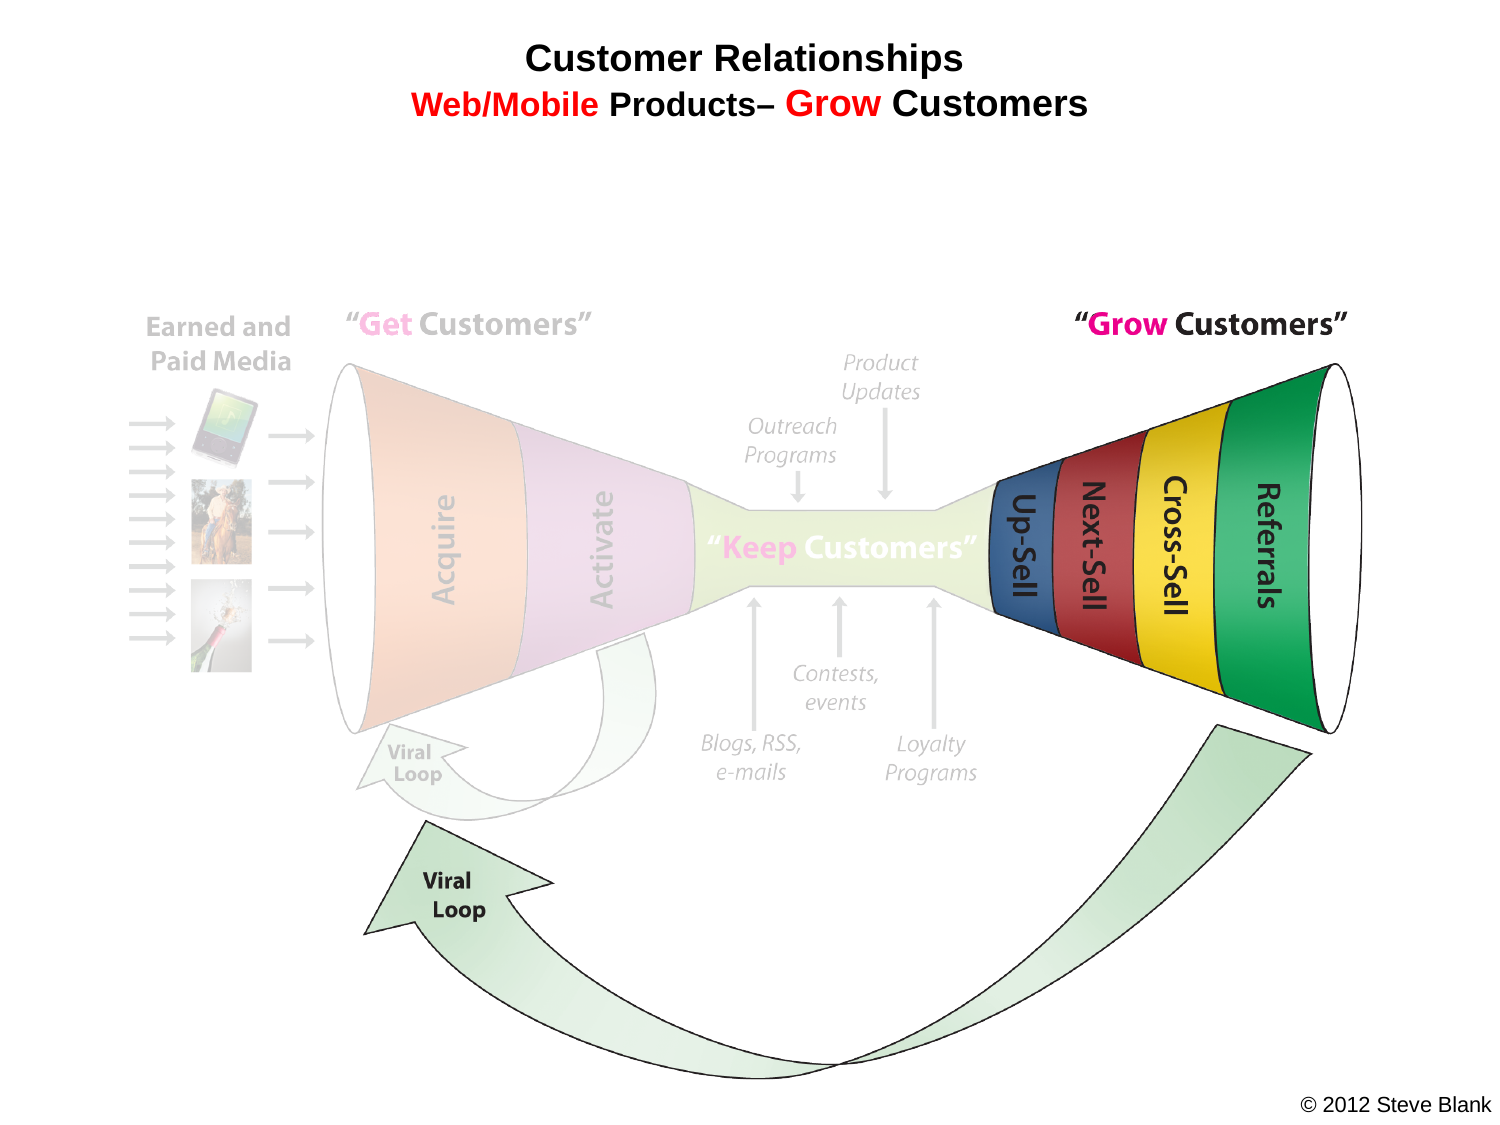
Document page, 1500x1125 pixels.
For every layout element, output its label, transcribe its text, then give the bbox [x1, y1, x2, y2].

picture [74, 232, 1426, 1125]
text_box © 2012 Steve Blank [1429, 1083, 1500, 1125]
title Customer Relationships Web/Mobile Products– Grow Customers [74, 24, 1426, 133]
